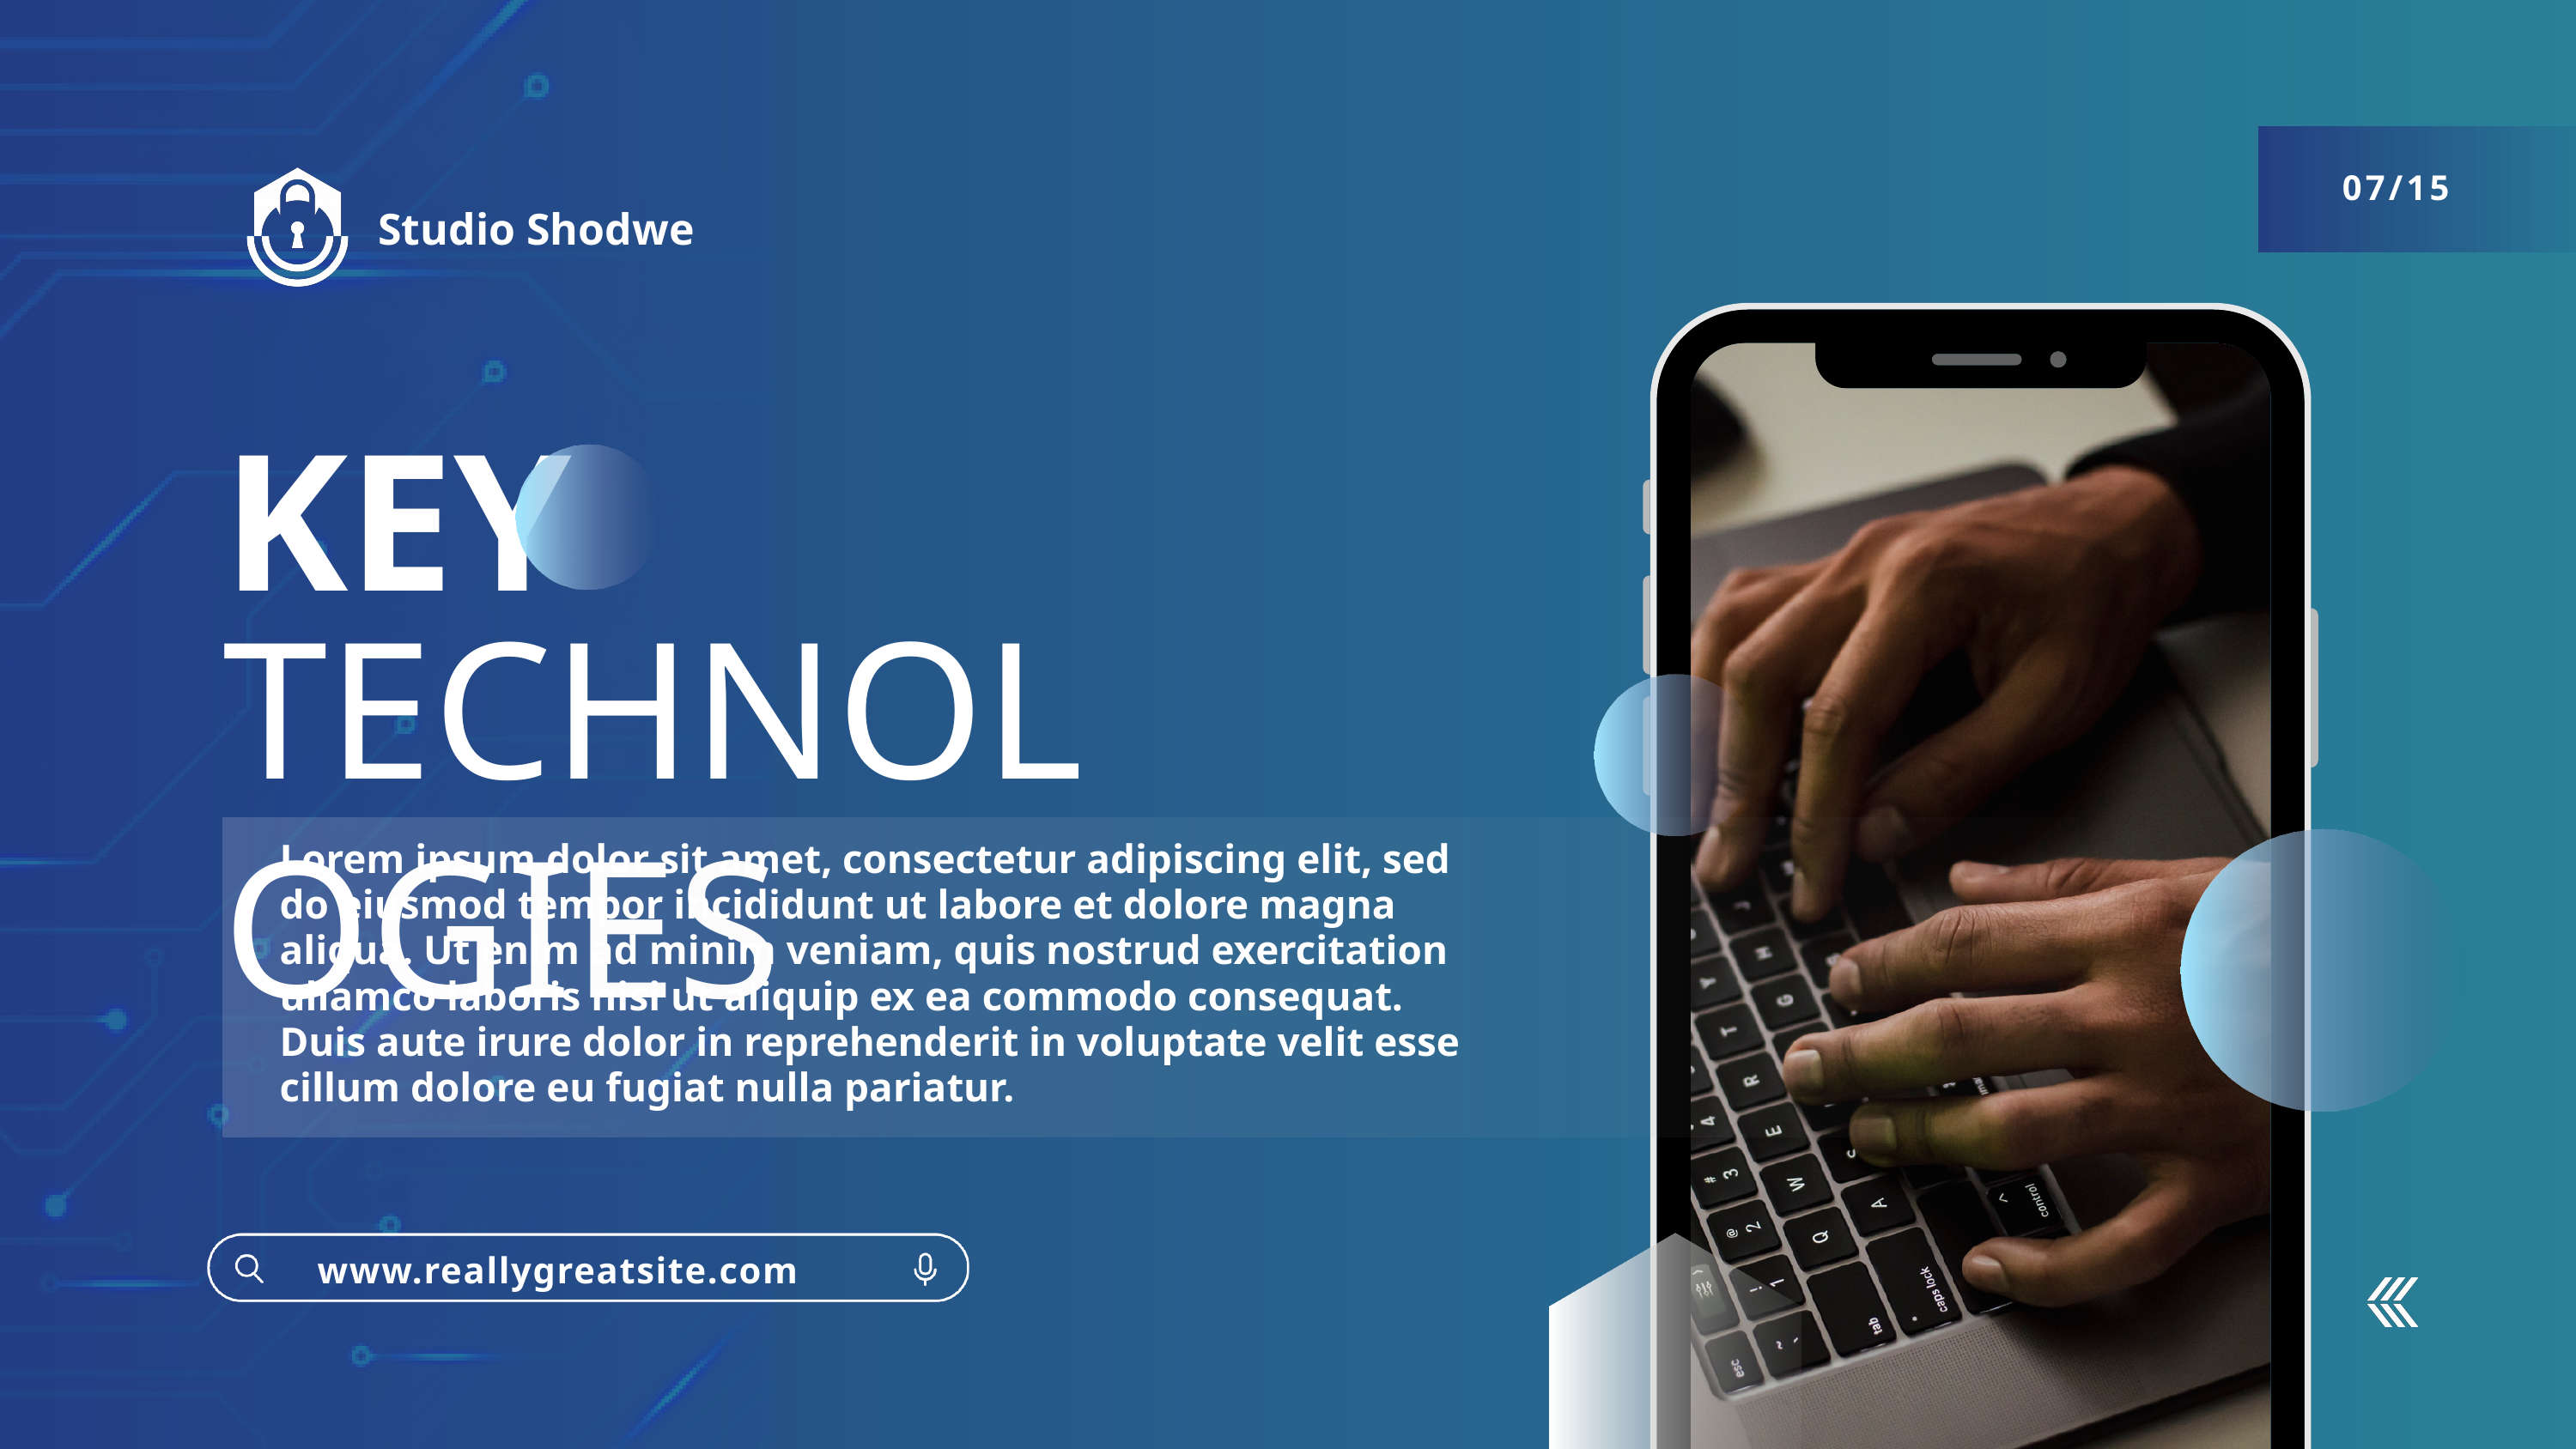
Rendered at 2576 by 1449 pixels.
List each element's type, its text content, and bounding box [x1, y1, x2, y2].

text_box [0, 0, 774, 1449]
text_box KEY [222, 409, 622, 597]
text_box Studio Shodwe [378, 203, 775, 254]
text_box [2180, 828, 2464, 1112]
text_box [207, 1233, 969, 1302]
text_box www.reallygreatsite.com [317, 1242, 849, 1291]
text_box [2257, 125, 2576, 253]
text_box [246, 167, 349, 287]
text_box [1643, 302, 2319, 1449]
text_box [2366, 1277, 2419, 1327]
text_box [222, 817, 2080, 1137]
text_box TECHNOLOGIES [222, 597, 1180, 816]
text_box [1594, 674, 1757, 836]
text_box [515, 444, 661, 591]
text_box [1548, 1232, 1801, 1449]
